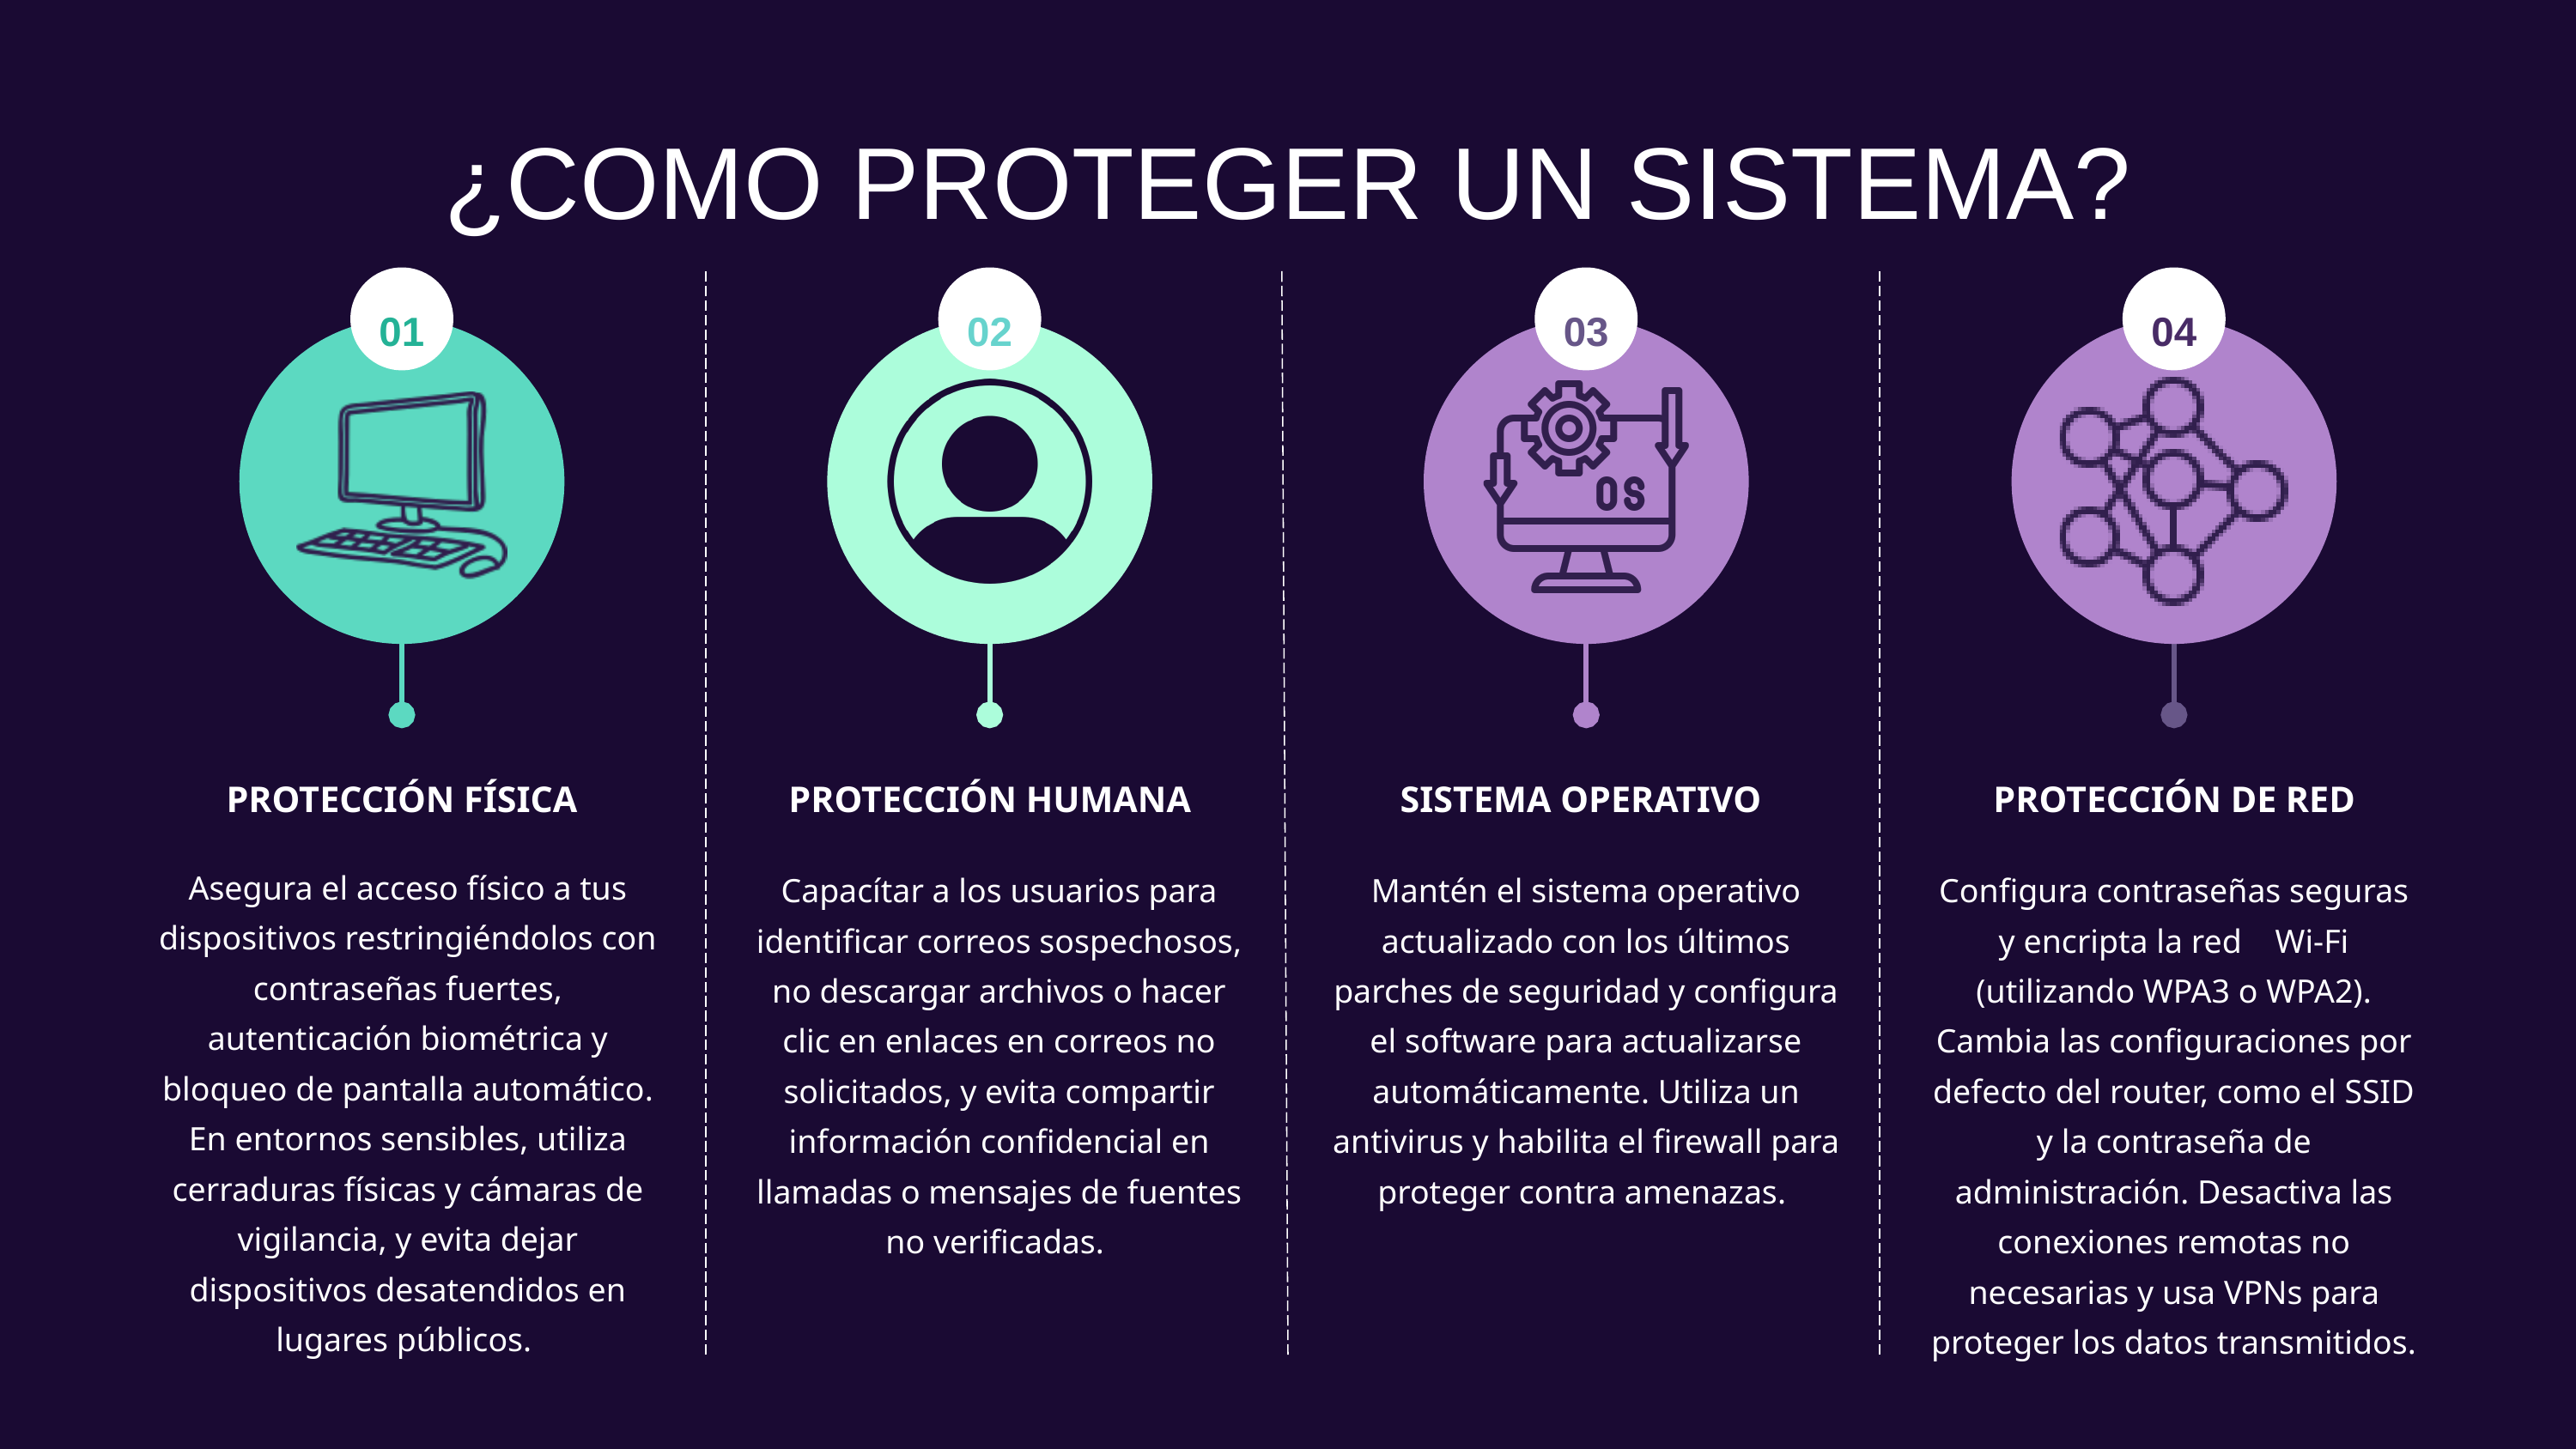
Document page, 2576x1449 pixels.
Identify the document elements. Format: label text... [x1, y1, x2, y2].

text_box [938, 267, 1042, 371]
text_box PROTECCIÓN FÍSICA [157, 764, 647, 820]
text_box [2011, 318, 2337, 645]
text_box Asegura el acceso físico a tus dispositivos restringiéndolos con contraseñas fuertes, autenticación biométrica y bloqueo de pantalla automático. En entornos sensibles, utiliza cerraduras físicas y cámaras de vigilancia, y evita dejar dispositivos desatendidos en lugares públicos. [157, 856, 659, 1358]
text_box SISTEMA OPERATIVO [1336, 764, 1826, 820]
text_box Configura contraseñas seguras y encripta la red Wi-Fi (utilizando WPA3 o WPA2). Cambia las configuraciones por defecto del router, como el SSID y la contraseña de administración. Desactiva las conexiones remotas no necesarias y usa VPNs para proteger los datos transmitidos. [1929, 858, 2419, 1361]
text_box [1590, 318, 1749, 645]
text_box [349, 267, 454, 371]
text_box Mantén el sistema operativo actualizado con los últimos parches de seguridad y configura el software para actualizarse automáticamente. Utiliza un antivirus y habilita el firewall para proteger contra amenazas. [1330, 858, 1843, 1210]
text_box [1423, 318, 1582, 645]
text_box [406, 318, 565, 645]
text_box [1534, 267, 1638, 371]
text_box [2122, 267, 2227, 371]
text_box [827, 318, 986, 645]
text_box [1281, 267, 1289, 1355]
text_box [239, 318, 398, 645]
text_box Capacítar a los usuarios para identificar correos sospechosos, no descargar archivos o hacer clic en enlaces en correos no solicitados, y evita compartir información confidencial en llamadas o mensajes de fuentes no verificadas. [755, 858, 1244, 1261]
text_box PROTECCIÓN HUMANA [745, 764, 1235, 820]
text_box PROTECCIÓN DE RED [1929, 764, 2419, 820]
text_box ¿COMO PROTEGER UN SISTEMA? [144, 91, 2432, 239]
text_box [994, 318, 1153, 645]
